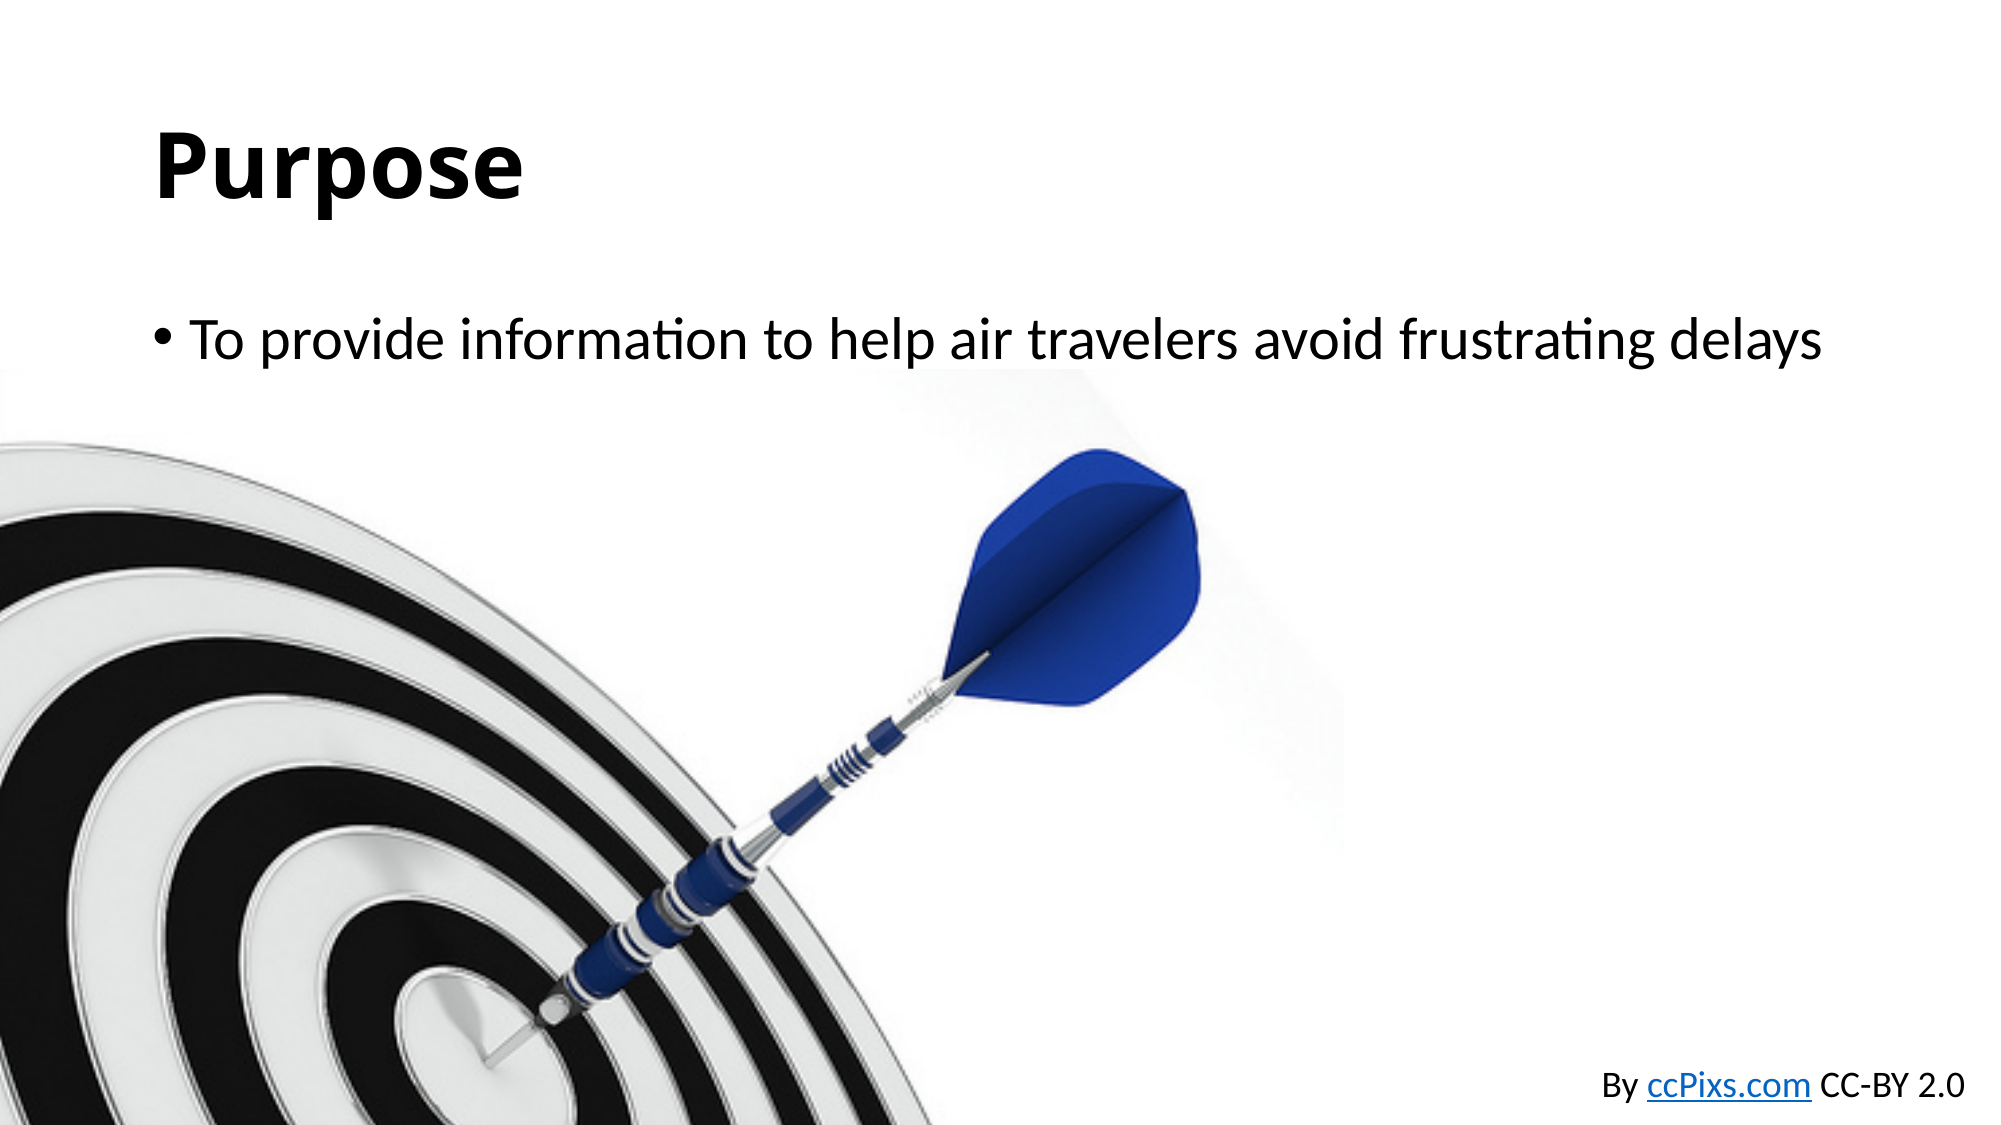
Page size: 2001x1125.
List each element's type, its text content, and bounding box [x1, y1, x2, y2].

title Purpose [137, 59, 1863, 278]
text_box By ccPixs.com CC-BY 2.0 [1586, 1052, 1992, 1113]
picture [0, 369, 1344, 1125]
list To provide information to help air travelers avoid frustrating delays [137, 299, 1863, 1014]
